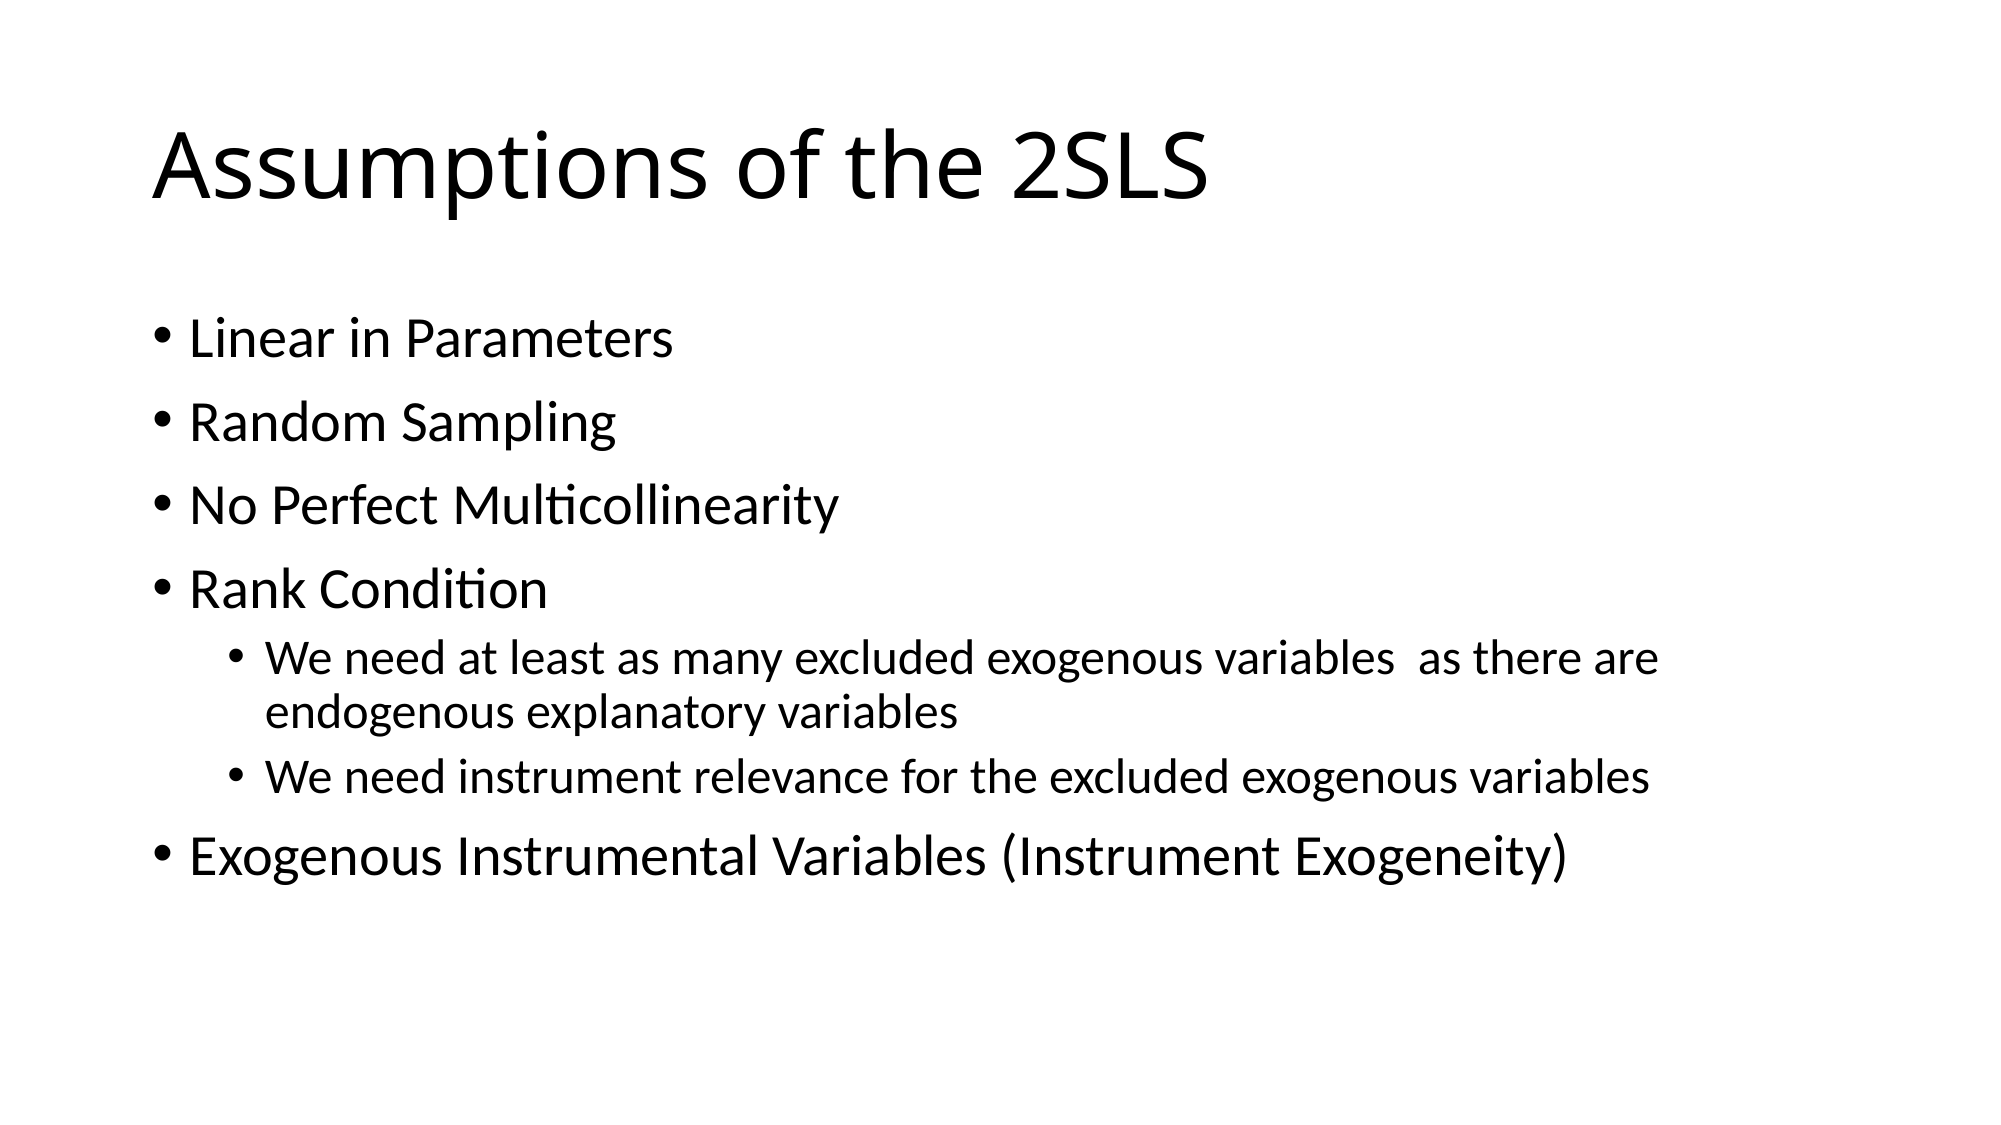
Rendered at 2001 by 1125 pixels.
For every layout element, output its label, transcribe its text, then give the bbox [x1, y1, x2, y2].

title Assumptions of the 2SLS [137, 59, 1863, 278]
